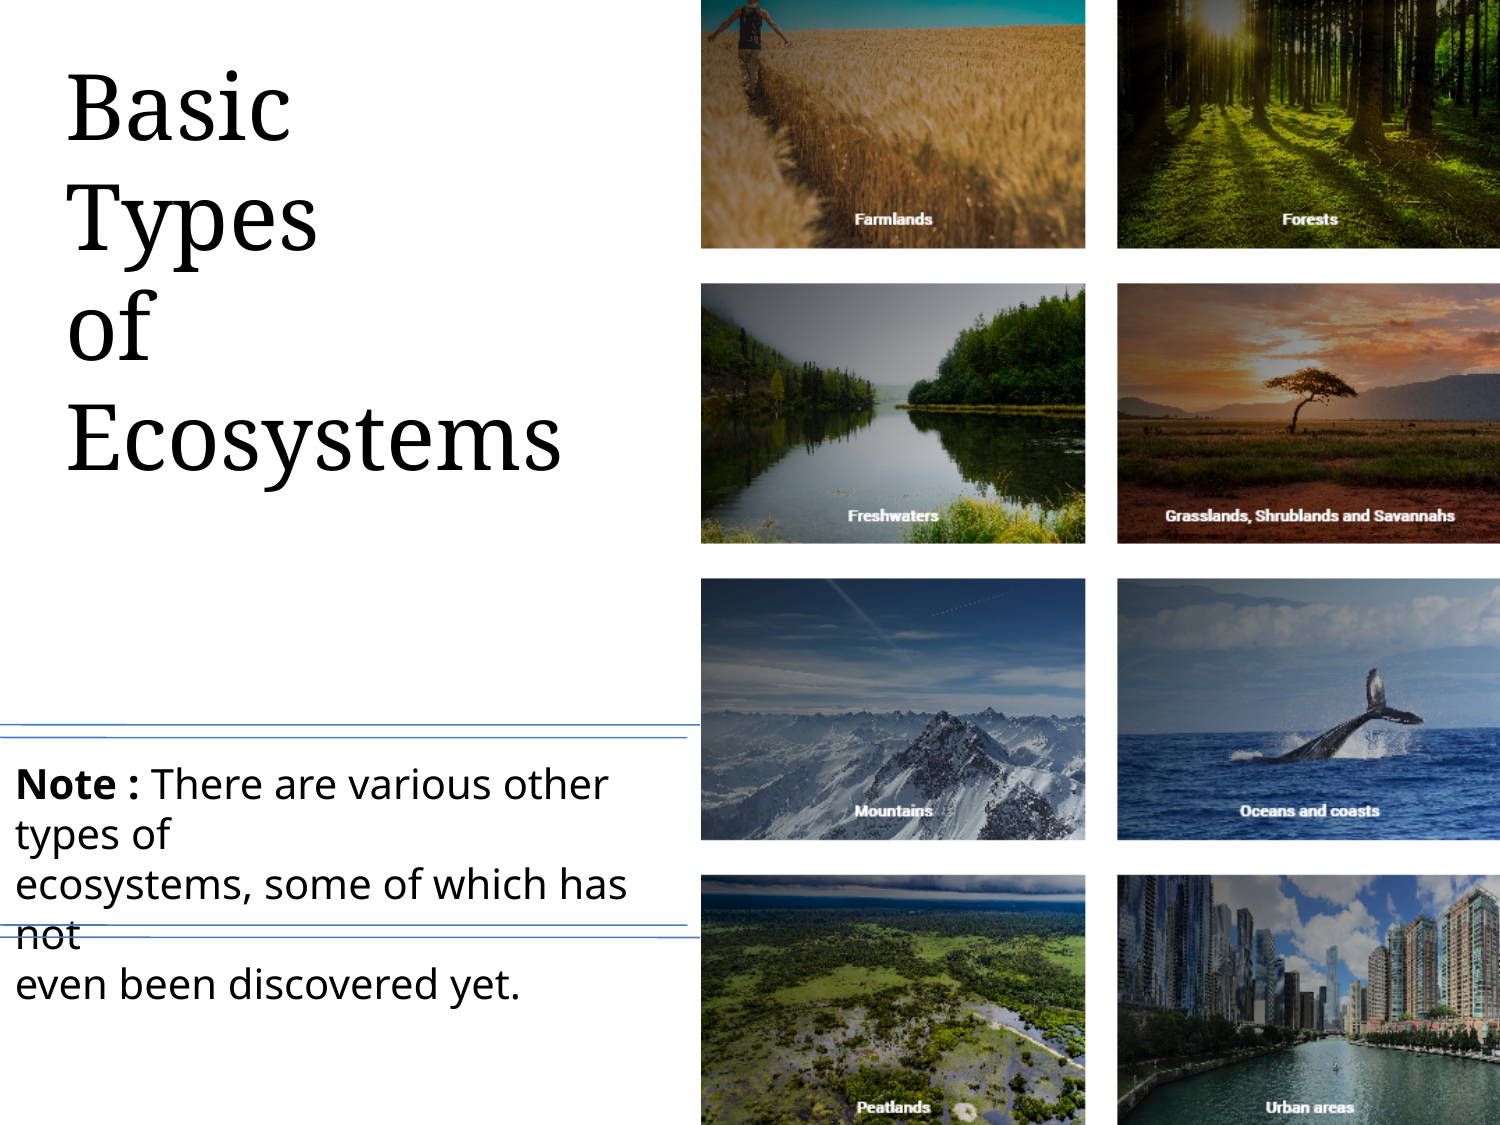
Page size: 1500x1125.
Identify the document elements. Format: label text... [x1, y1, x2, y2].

text_box Note : There are various other types of ecosystems, some of which has not even been discovered yet. [0, 945, 696, 1015]
picture [701, 0, 1500, 1125]
title Basic Types of Ecosystems [50, 174, 625, 363]
text_box Note : There are various other types of ecosystems, some of which has not even been discovered yet. [0, 750, 696, 936]
